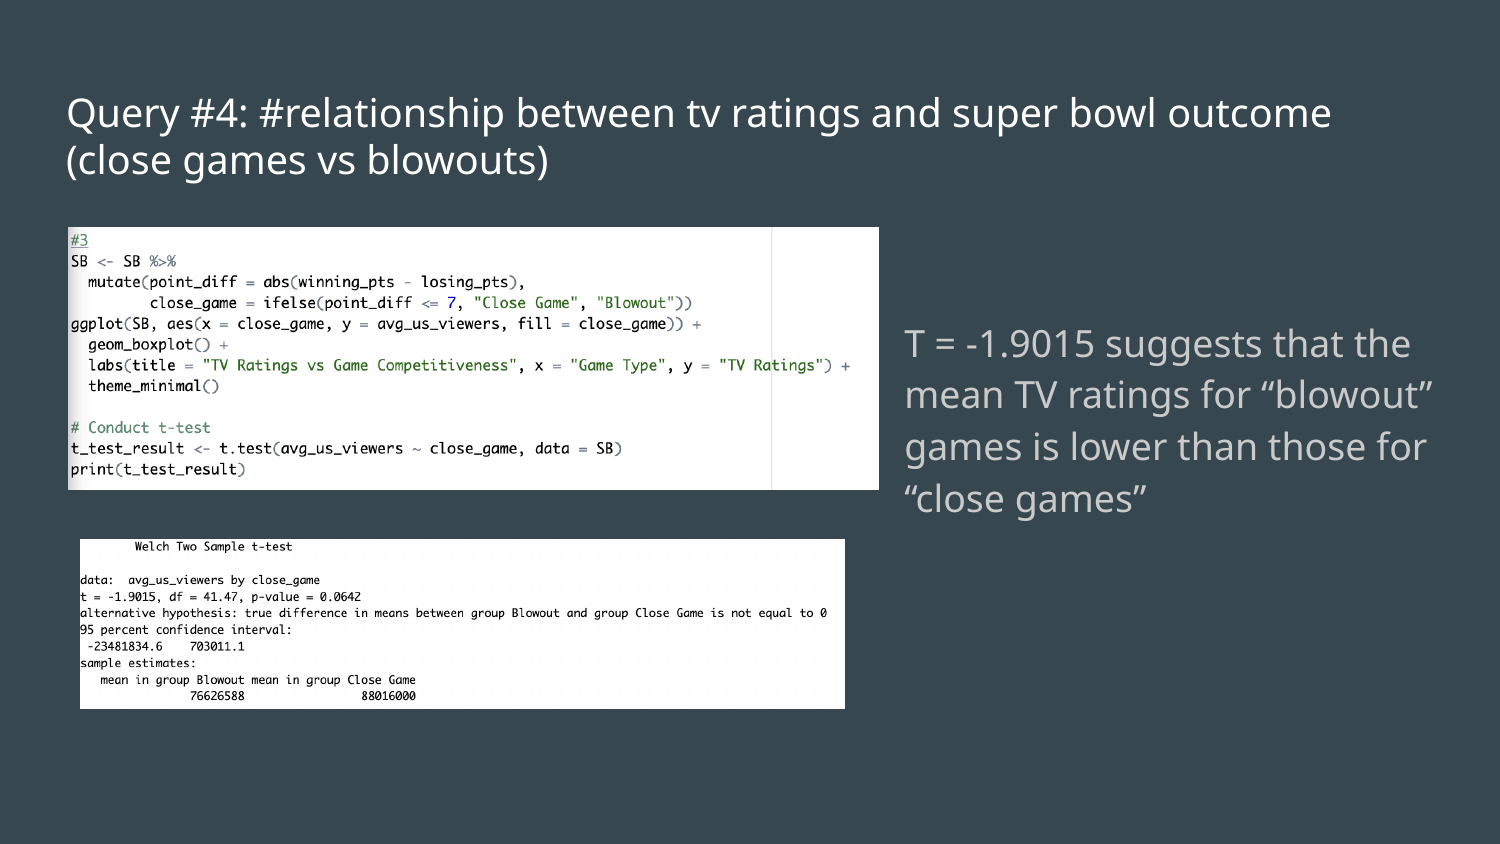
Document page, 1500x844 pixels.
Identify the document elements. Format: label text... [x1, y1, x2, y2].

title Query #4: #relationship between tv ratings and super bowl outcome (close games vs blowouts) [51, 72, 1449, 167]
picture [80, 539, 845, 710]
picture [67, 227, 879, 490]
list T = -1.9015 suggests that the mean TV ratings for “blowout” games is lower than those for “close games” [889, 228, 1449, 750]
